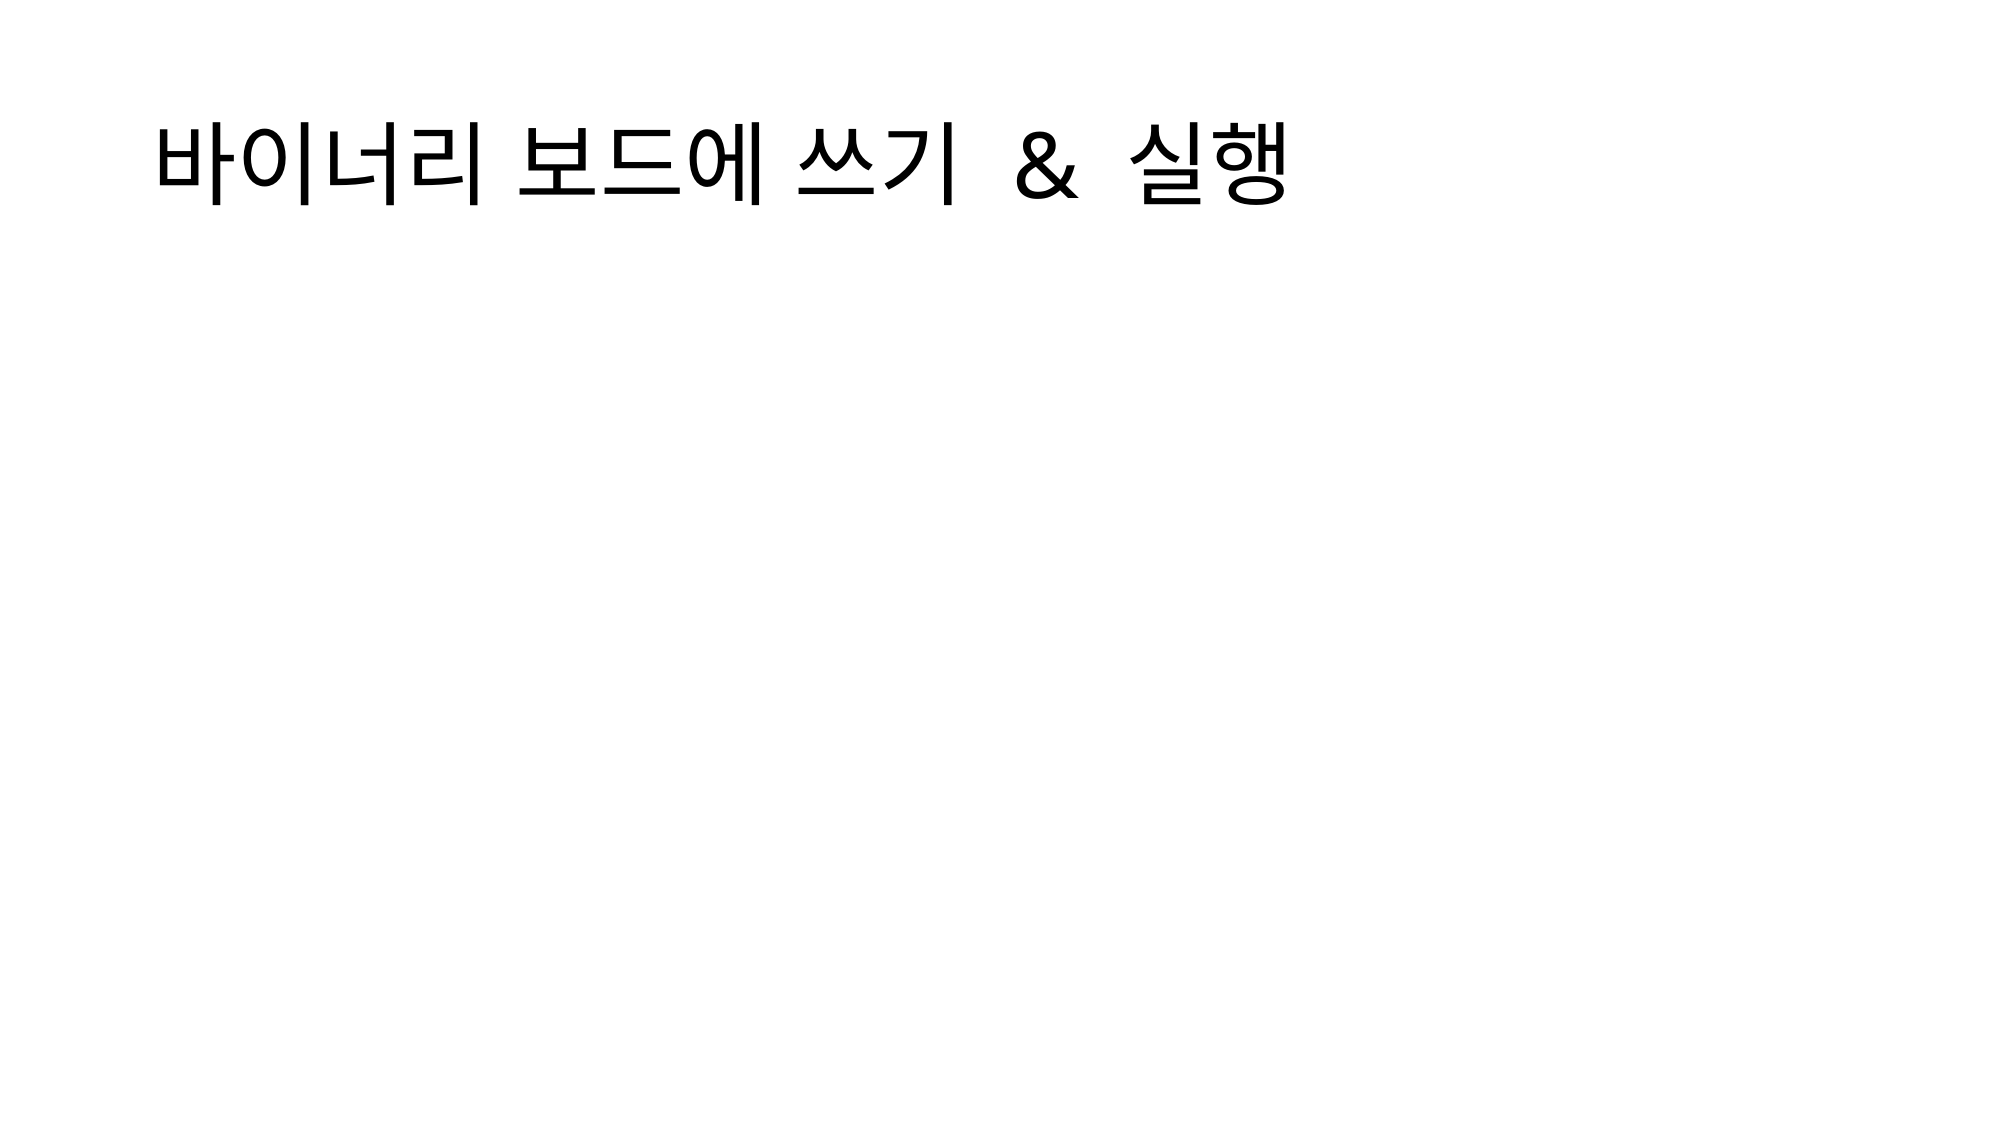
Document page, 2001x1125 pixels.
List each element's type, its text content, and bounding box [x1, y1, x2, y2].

title 바이너리 보드에 쓰기 & 실행 [137, 59, 1863, 278]
